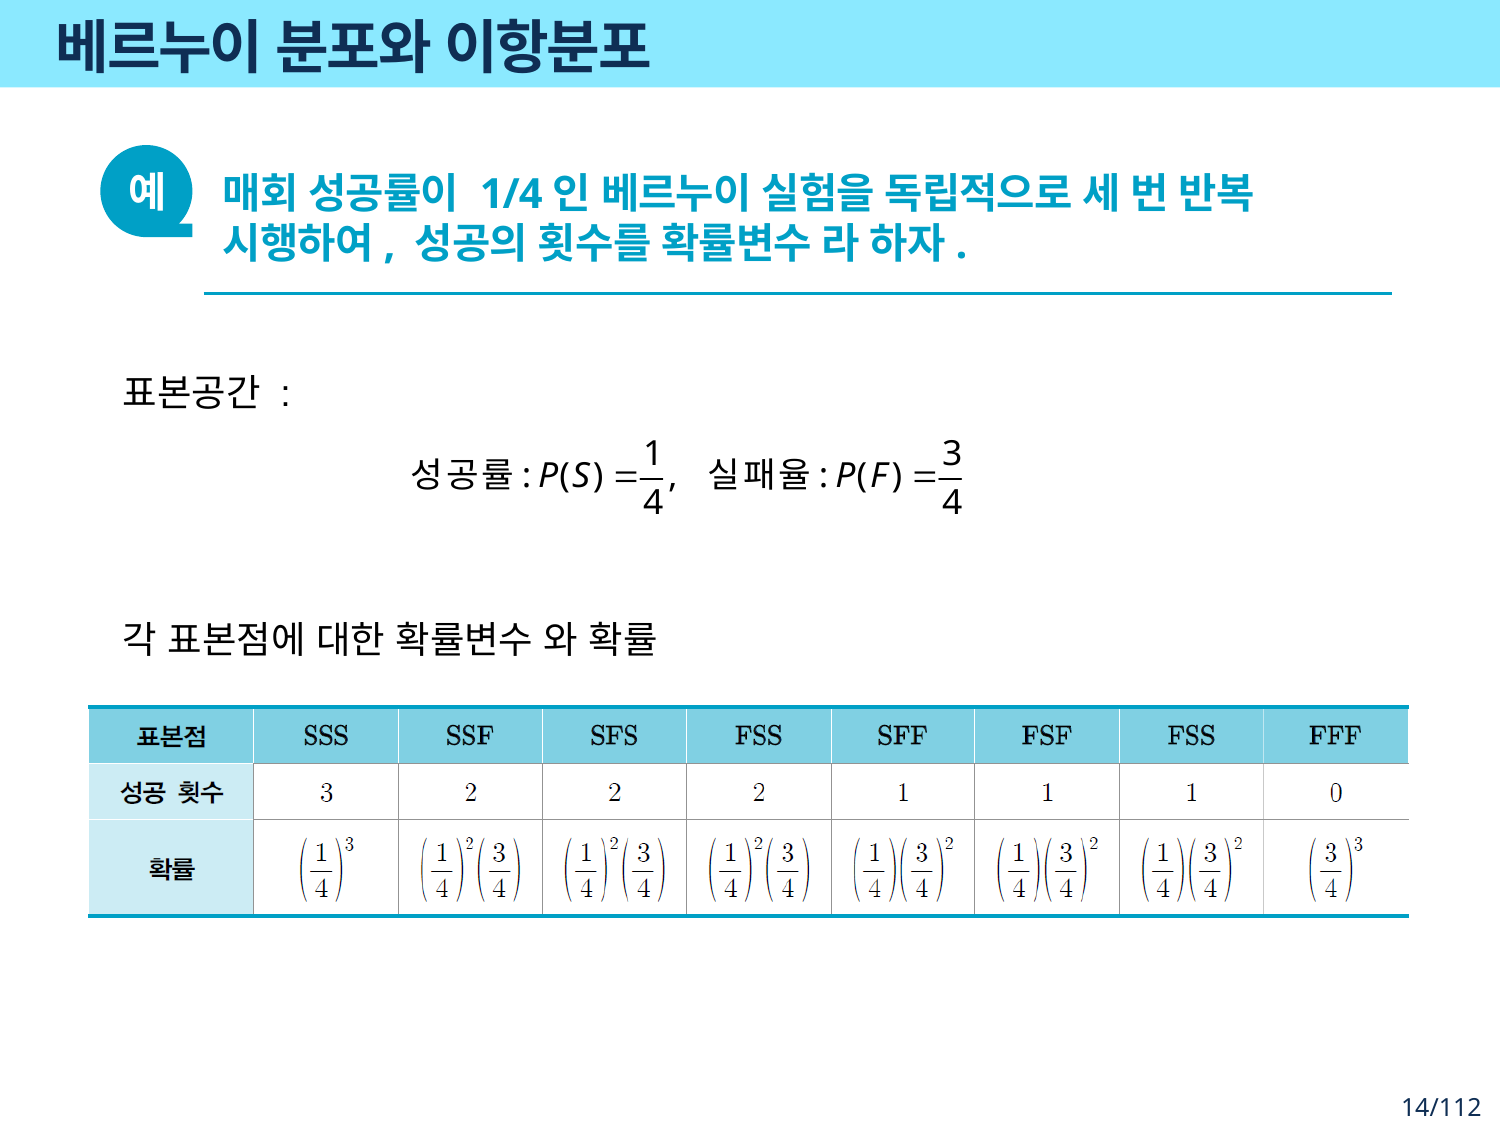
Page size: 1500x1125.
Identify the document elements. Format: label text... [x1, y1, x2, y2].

picture [82, 694, 1423, 929]
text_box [407, 432, 969, 523]
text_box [100, 144, 1392, 294]
title 베르누이 분포와 이항분포 [40, 5, 1288, 84]
